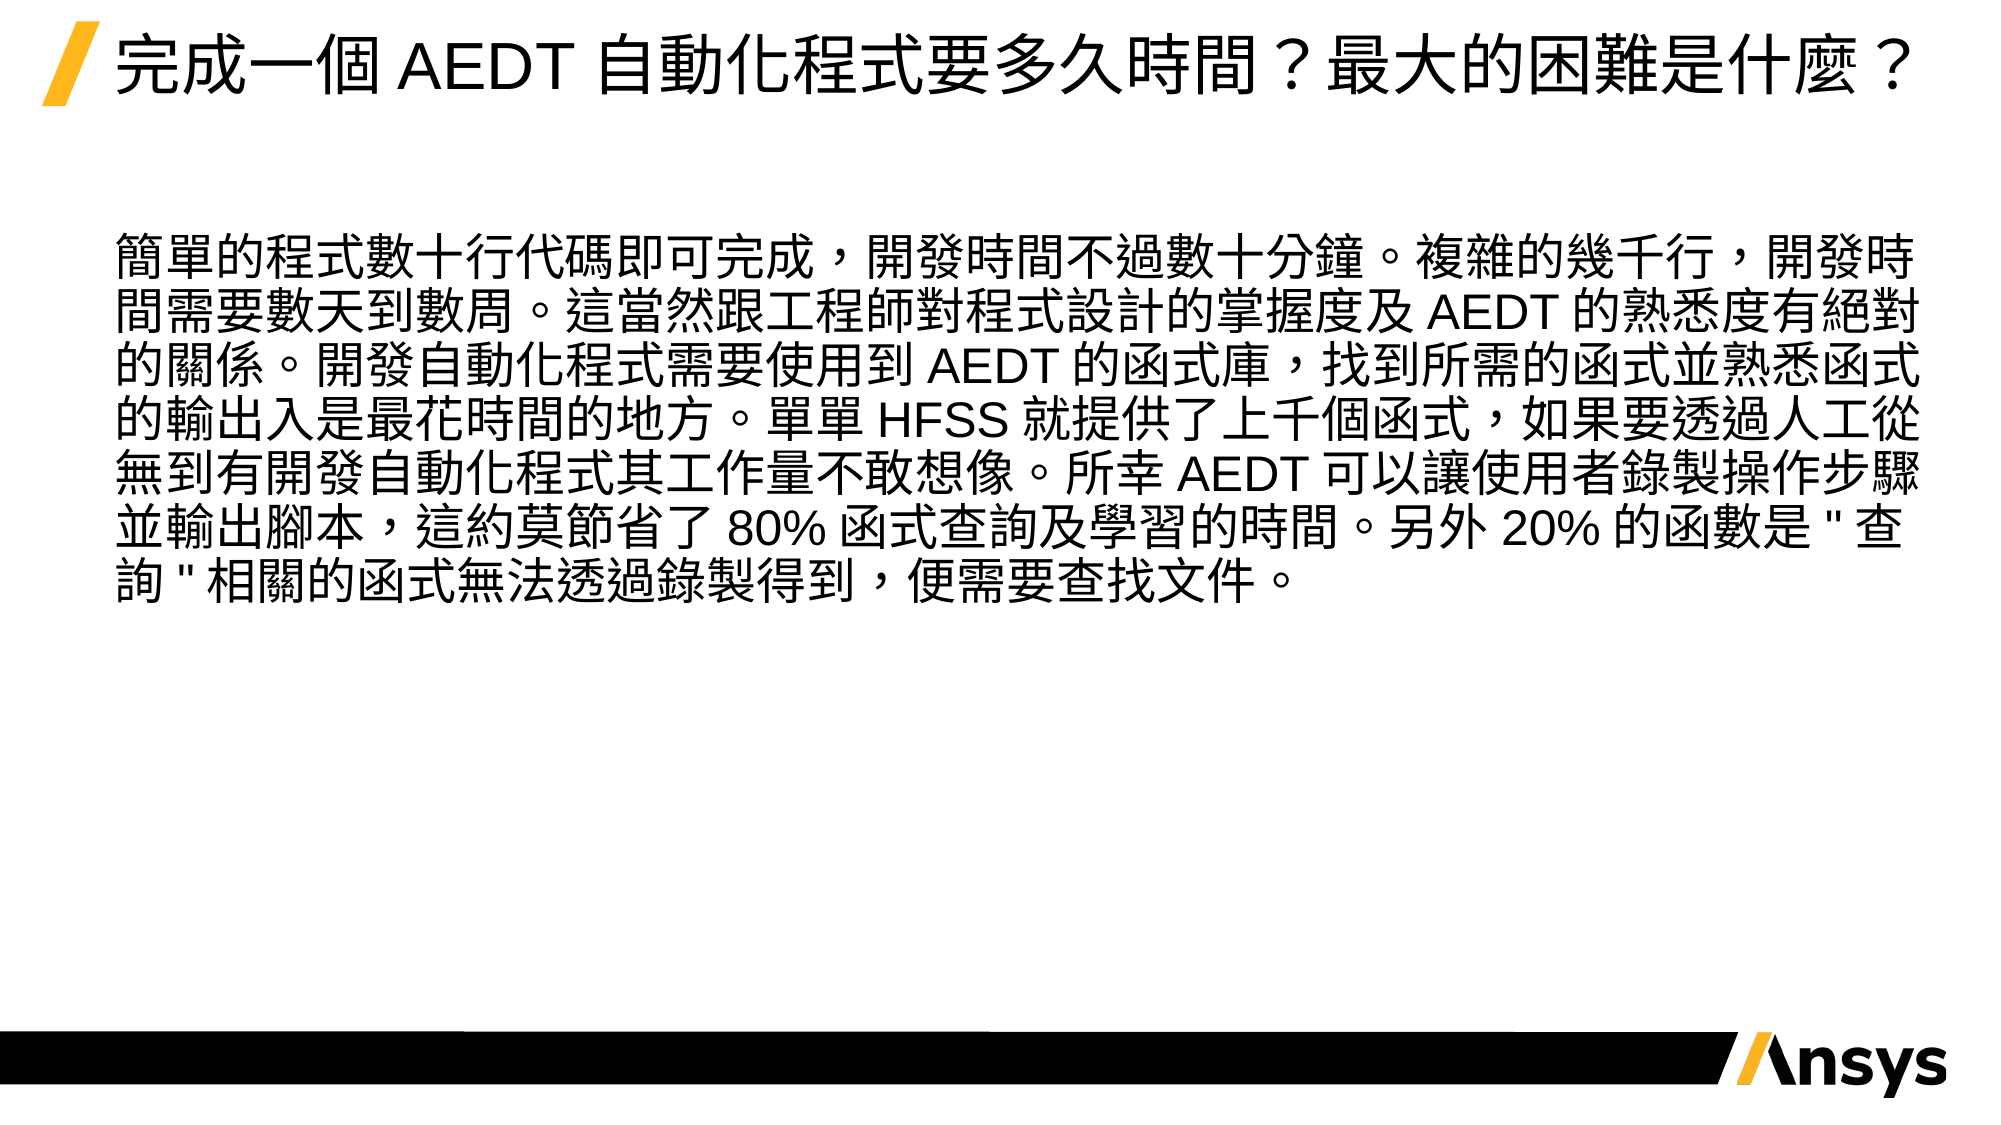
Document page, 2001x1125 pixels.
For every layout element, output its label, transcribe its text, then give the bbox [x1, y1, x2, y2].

list 簡單的程式數十行代碼即可完成，開發時間不過數十分鐘。複雜的幾千行，開發時間需要數天到數周。這當然跟工程師對程式設計的掌握度及AEDT的熟悉度有絕對的關係。開發自動化程式需要使用到AEDT的函式庫，找到所需的函式並熟悉函式的輸出入是最花時間的地方。單單HFSS就提供了上千個函式，如果要透過人工從無到有開發自動化程式其工作量不敢想像。所幸AEDT可以讓使用者錄製操作步驟並輸出腳本，這約莫節省了80%函式查詢及學習的時間。另外20%的函數是"查詢"相關的函式無法透過錄製得到，便需要查找文件。 [99, 224, 1950, 1007]
title 完成一個AEDT自動化程式要多久時間？最大的困難是什麼？ [99, 24, 1900, 164]
